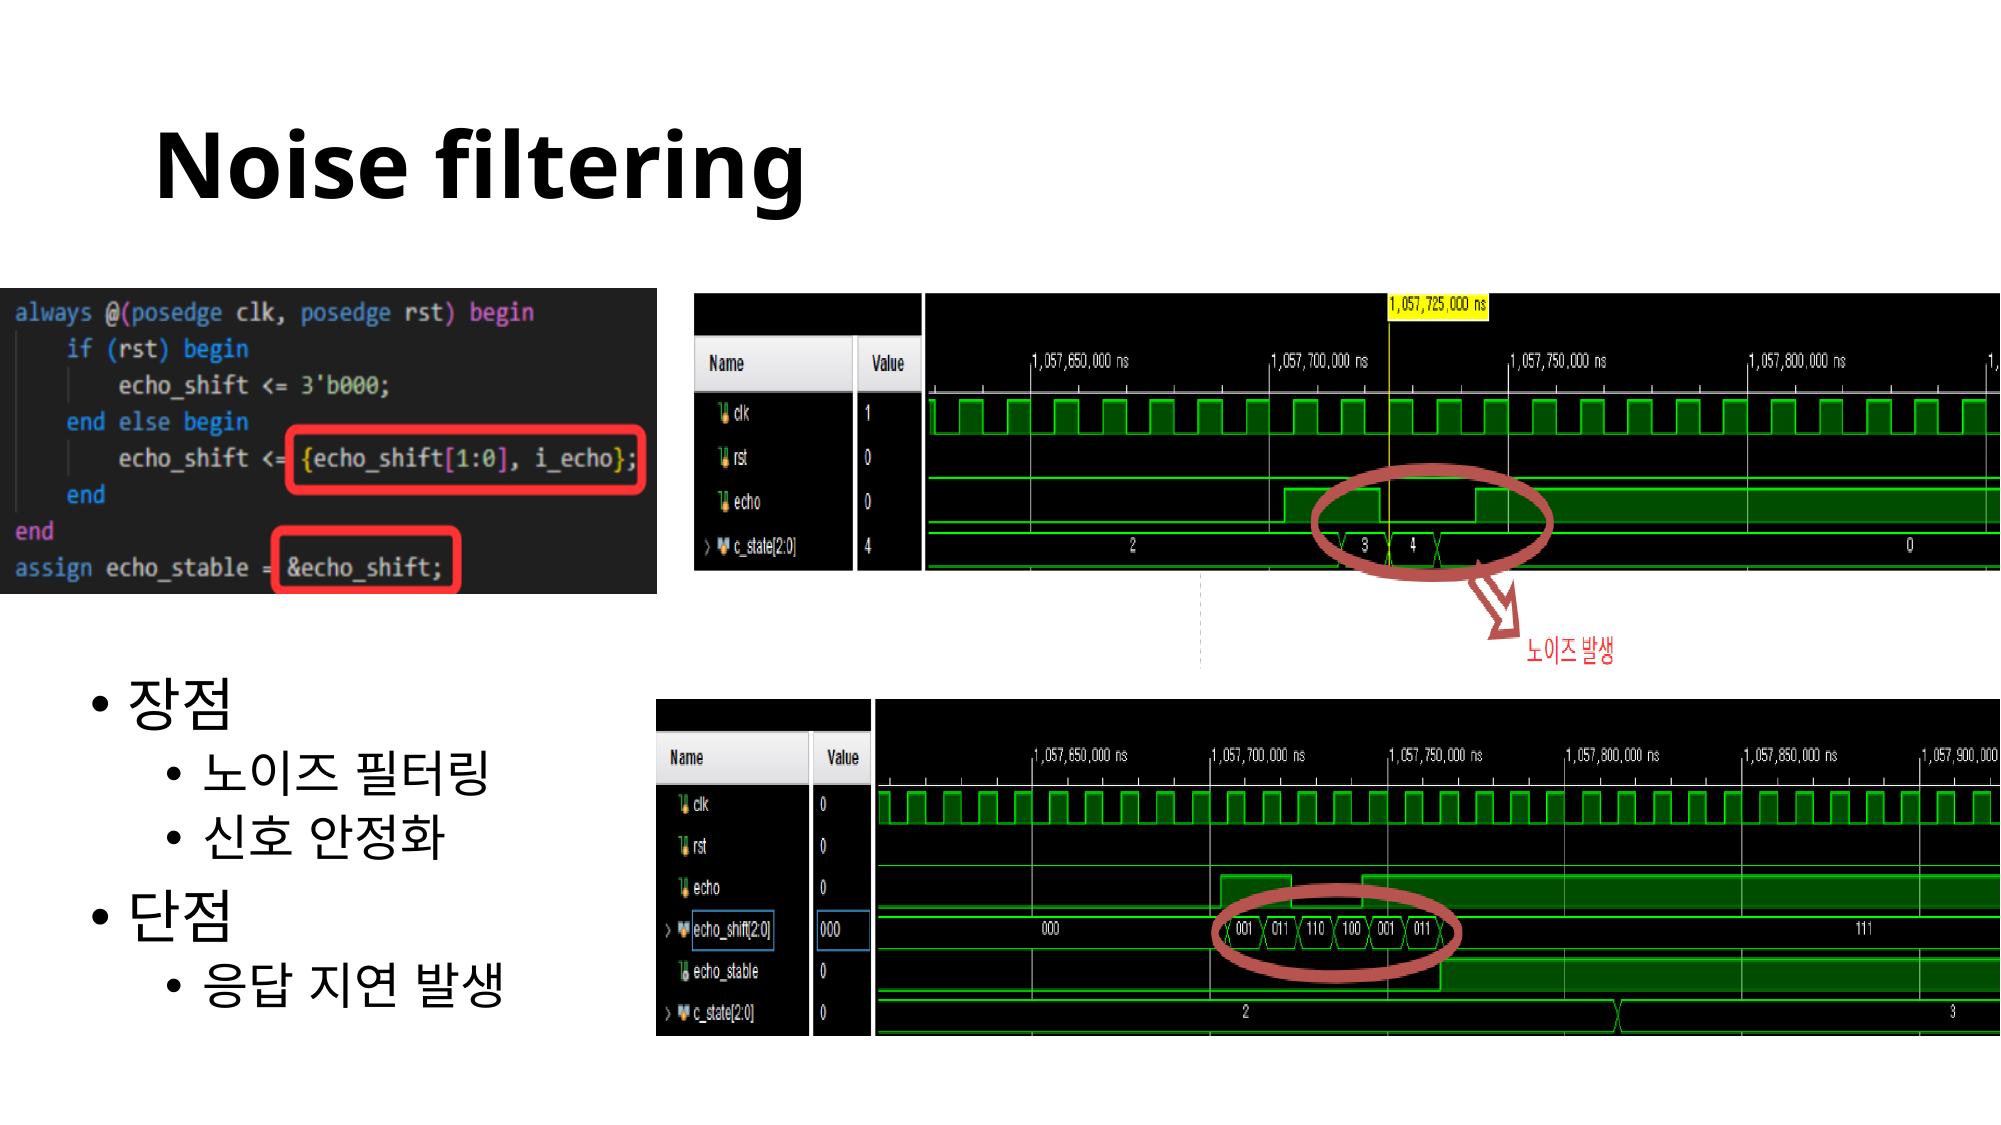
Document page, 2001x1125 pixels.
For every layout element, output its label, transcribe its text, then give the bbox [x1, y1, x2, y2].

picture [693, 292, 2000, 669]
picture [0, 287, 657, 594]
picture [655, 699, 2000, 1037]
title Noise filtering [137, 59, 1863, 278]
list 장점 노이즈 필터링 신호 안정화 단점 응답 지연 발생 [75, 668, 1801, 1048]
